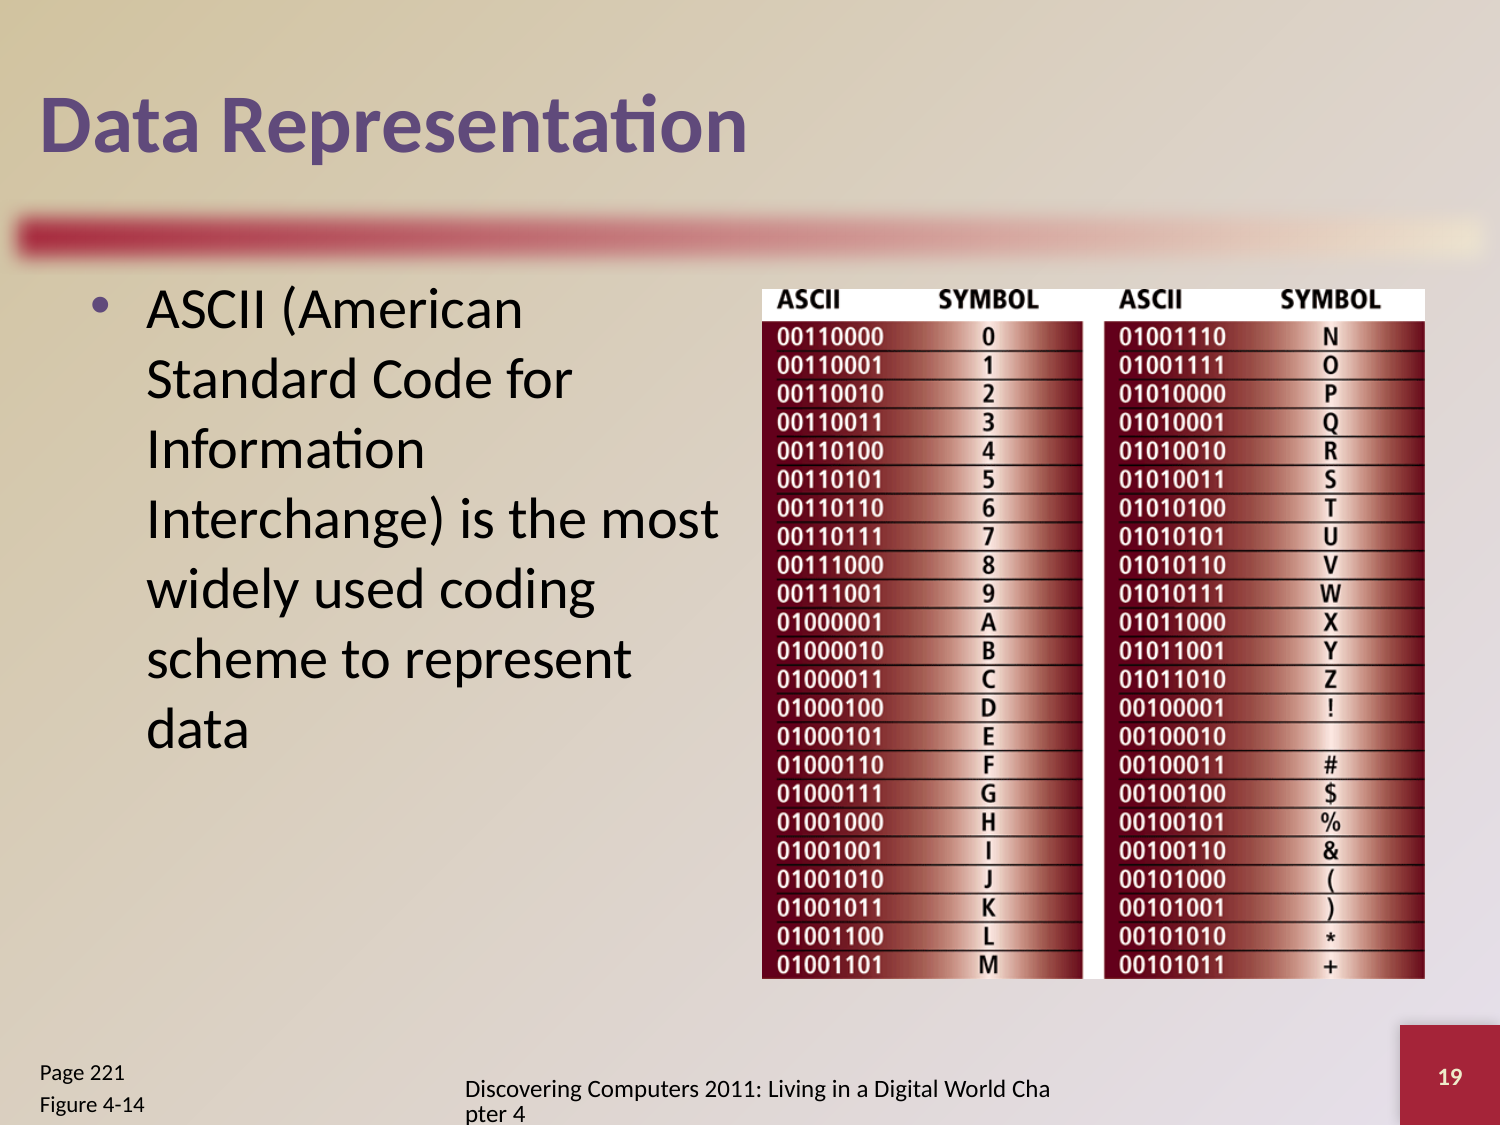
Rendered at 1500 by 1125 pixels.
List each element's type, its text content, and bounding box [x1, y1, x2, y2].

footer Discovering Computers 2011: Living in a Digital World Chapter 4 [450, 1050, 1075, 1125]
list ASCII (American Standard Code for Information Interchange) is the most widely used coding scheme to represent data [75, 262, 738, 1005]
title Data Representation [24, 24, 1475, 213]
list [762, 288, 1426, 979]
slide_number 19 [1400, 1025, 1500, 1125]
list Page 221 Figure 4-14 [24, 1050, 300, 1125]
